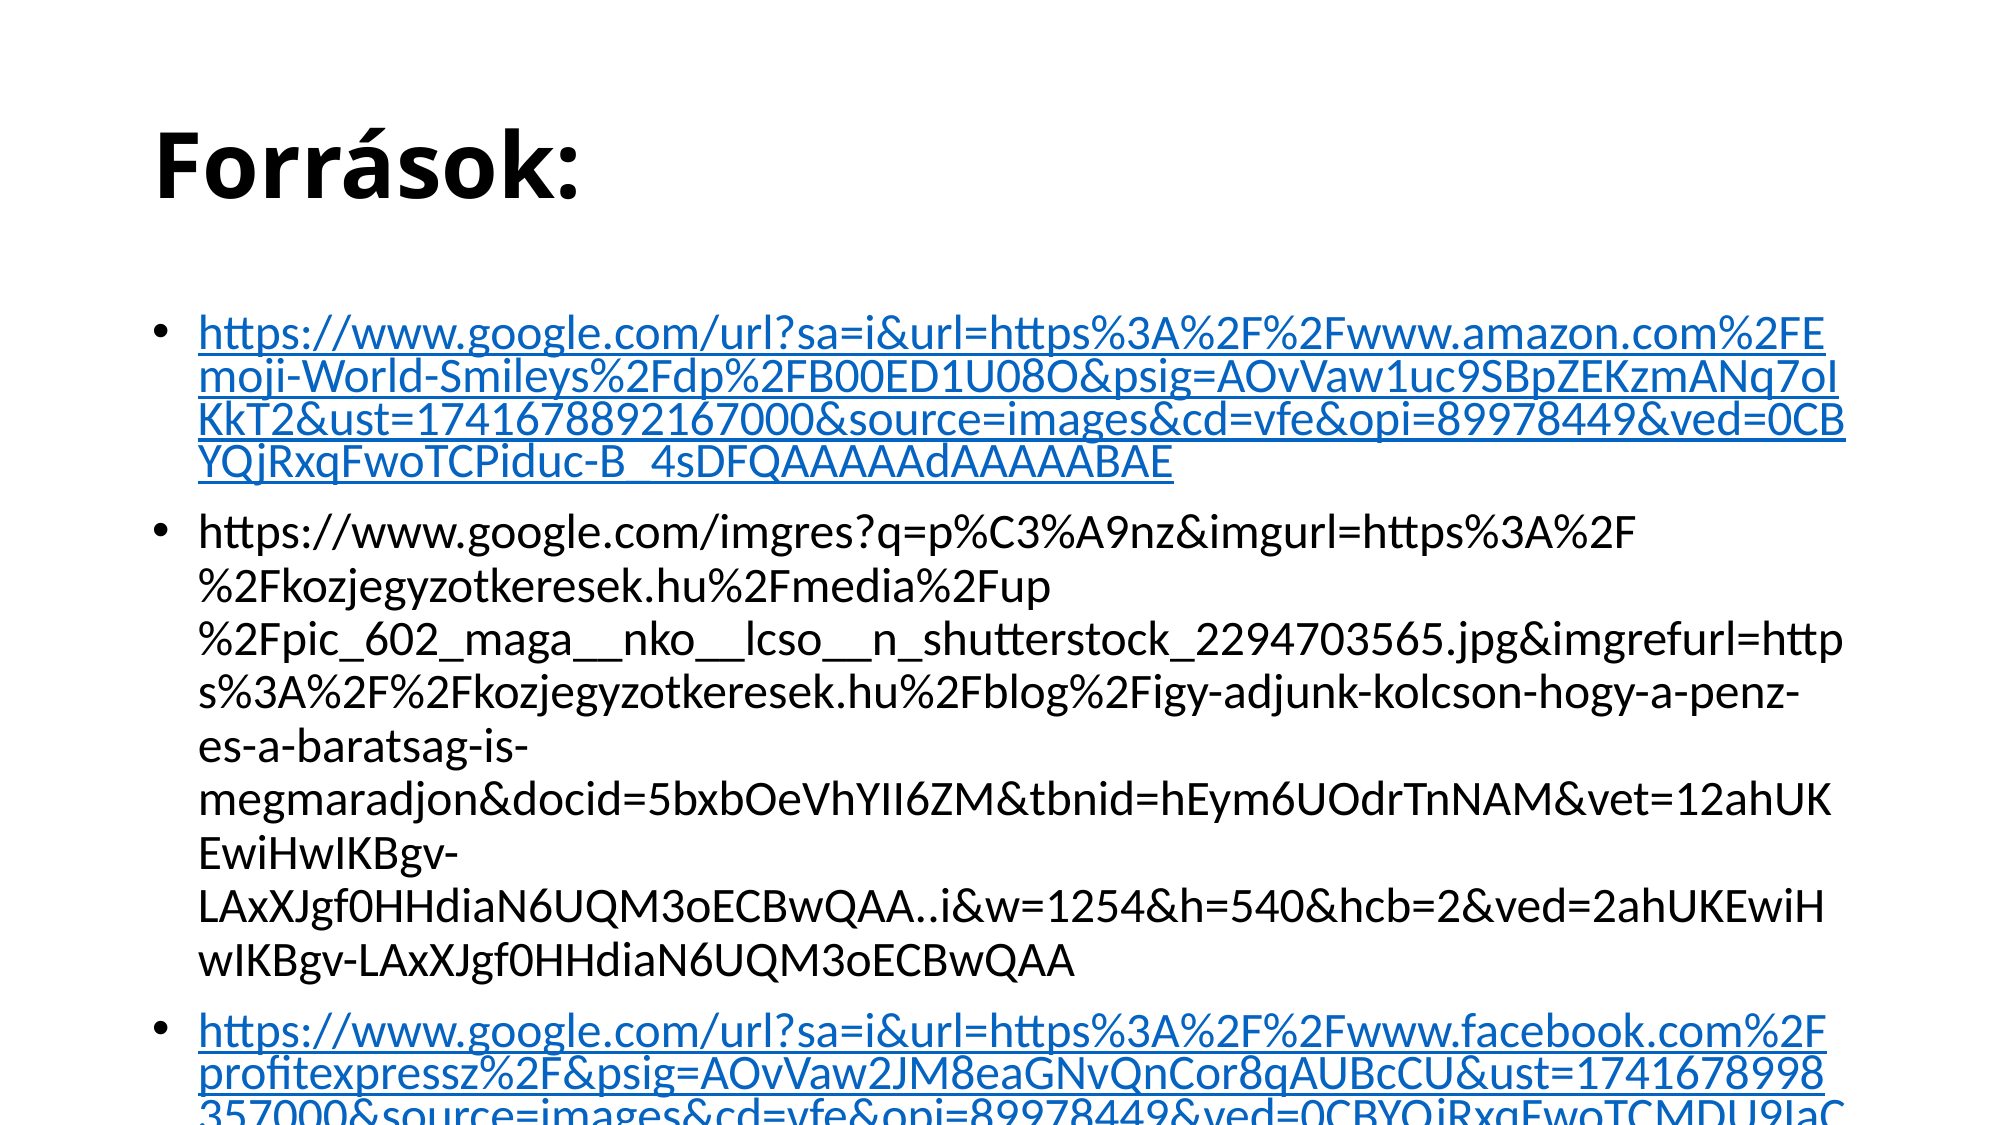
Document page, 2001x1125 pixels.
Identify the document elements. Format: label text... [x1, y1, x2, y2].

title Források: [137, 59, 1863, 278]
list https://www.google.com/url?sa=i&url=https%3A%2F%2Fwww.amazon.com%2FEmoji-World-Smileys%2Fdp%2FB00ED1U08O&psig=AOvVaw1uc9SBpZEKzmANq7oIKkT2&ust=1741678892167000&source=images&cd=vfe&opi=89978449&ved=0CBYQjRxqFwoTCPiduc-B_4sDFQAAAAAdAAAAABAE https://www.google.com/imgres?q=p%C3%A9nz&imgurl=https%3A%2F%2Fkozjegyzotkeresek.hu%2Fmedia%2Fup%2Fpic_602_maga__nko__lcso__n_shutterstock_2294703565.jpg&imgrefurl=https%3A%2F%2Fkozjegyzotkeresek.hu%2Fblog%2Figy-adjunk-kolcson-hogy-a-penz-es-a-baratsag-is-megmaradjon&docid=5bxbOeVhYII6ZM&tbnid=hEym6UOdrTnNAM&vet=12ahUKEwiHwIKBgv-LAxXJgf0HHdiaN6UQM3oECBwQAA..i&w=1254&h=540&hcb=2&ved=2ahUKEwiHwIKBgv-LAxXJgf0HHdiaN6UQM3oECBwQAA https://www.google.com/url?sa=i&url=https%3A%2F%2Fwww.facebook.com%2Fprofitexpressz%2F&psig=AOvVaw2JM8eaGNvQnCor8qAUBcCU&ust=1741678998357000&source=images&cd=vfe&opi=89978449&ved=0CBYQjRxqFwoTCMDU9IaC_4sDFQAAAAAdAAAAABAE https://hu.wikipedia.org/wiki/P%C3%A9nz [137, 299, 1863, 1014]
